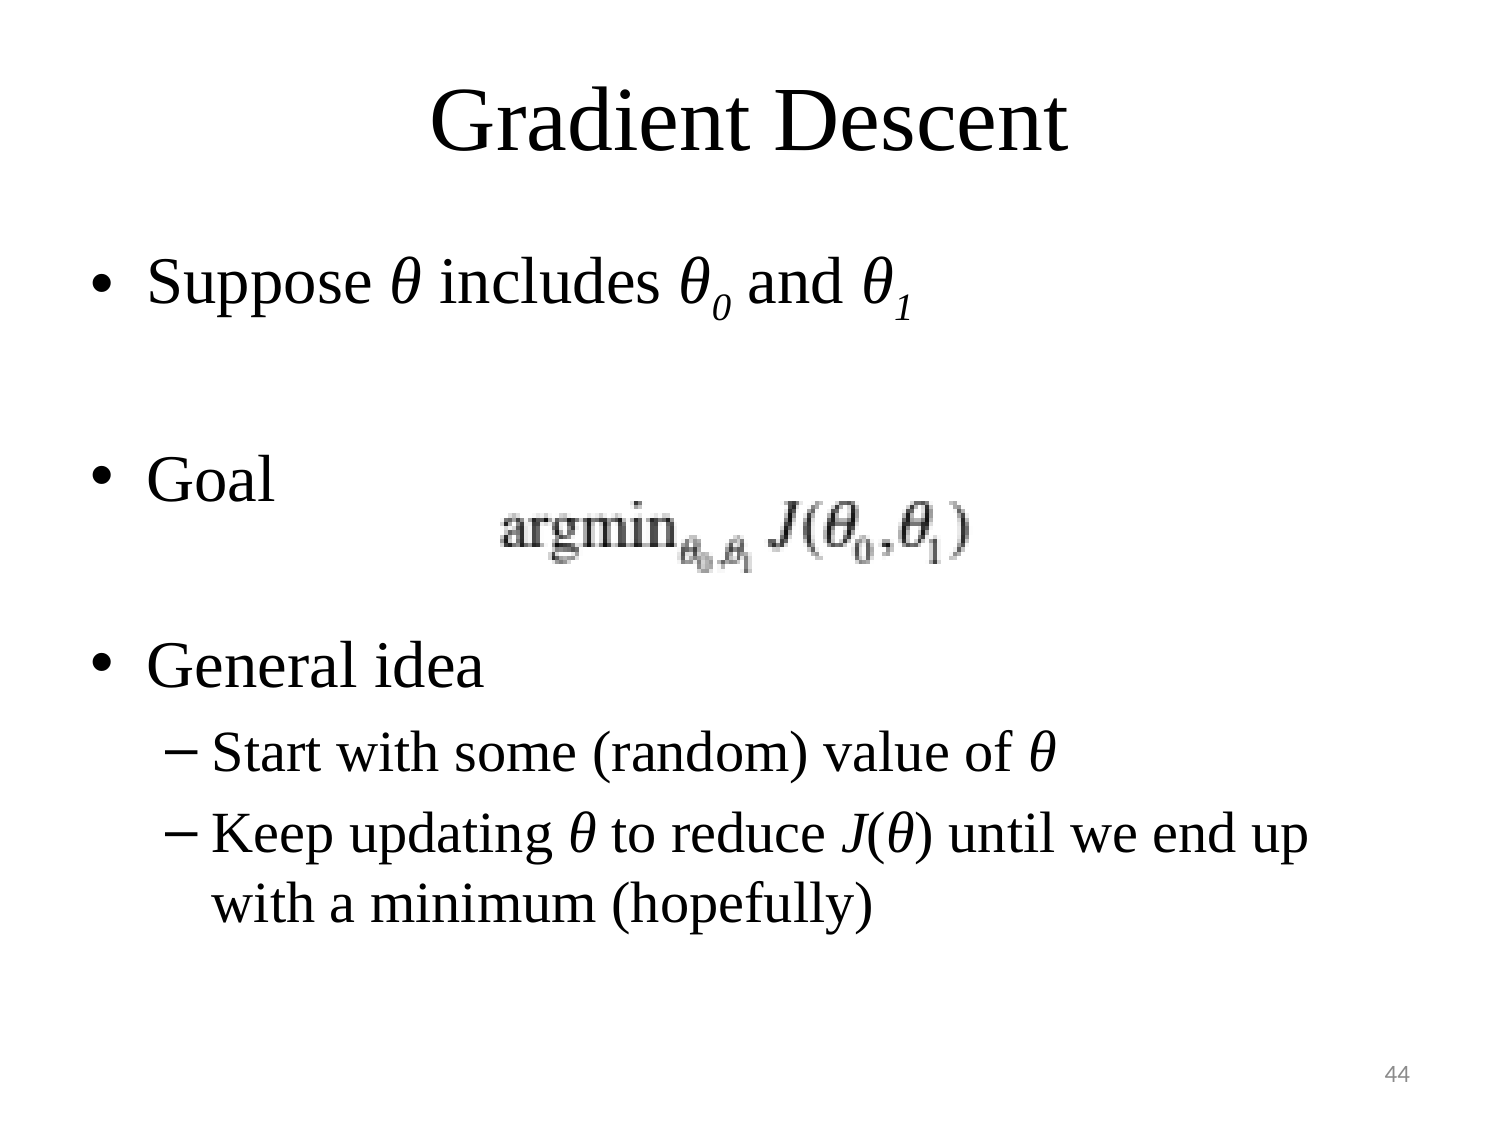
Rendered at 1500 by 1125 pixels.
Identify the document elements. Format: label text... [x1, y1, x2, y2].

list Suppose θ includes θ0 and θ1 Goal General idea Start with some (random) value of θ Keep updating θ to reduce J(θ) until we end up with a minimum (hopefully) [75, 229, 1425, 1005]
slide_number 44 [1074, 1042, 1425, 1103]
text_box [493, 484, 974, 578]
title Gradient Descent [75, 20, 1425, 208]
